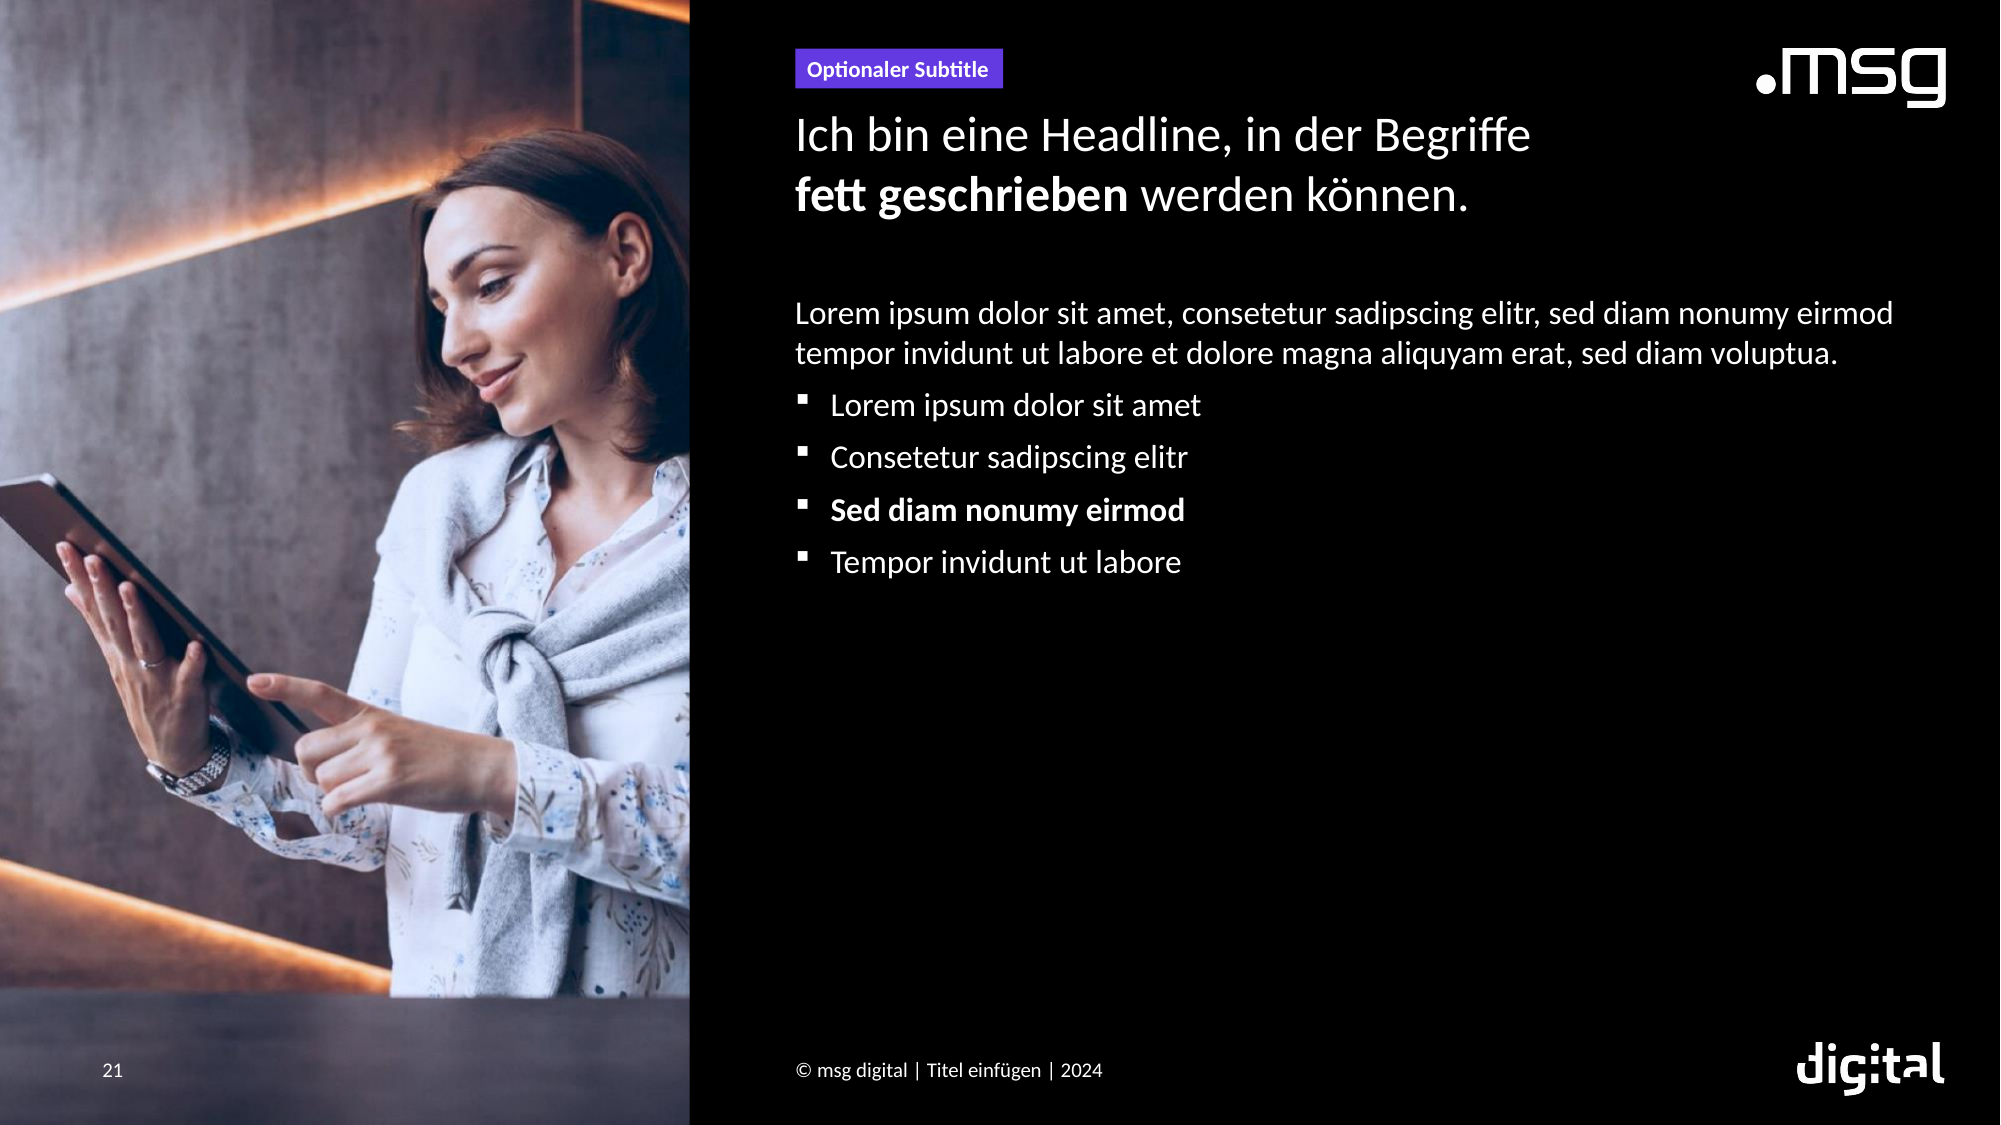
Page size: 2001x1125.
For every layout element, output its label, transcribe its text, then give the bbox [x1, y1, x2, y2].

list Optionaler Subtitle [795, 48, 1004, 89]
picture [1797, 1042, 1945, 1096]
picture [0, 0, 691, 1125]
list Lorem ipsum dolor sit amet, consetetur sadipscing elitr, sed diam nonumy eirmod tempor invidunt ut labore et dolore magna aliquyam erat, sed diam voluptua. Lorem ipsum dolor sit amet Consetetur sadipscing elitr Sed diam nonumy eirmod Tempor invidunt ut labore [795, 290, 1945, 1006]
footer © msg digital | Titel einfügen | 2024 [795, 1057, 1603, 1083]
title Ich bin eine Headline, in der Begriffe fett geschrieben werden können. [795, 101, 1628, 223]
picture [1756, 48, 1946, 108]
